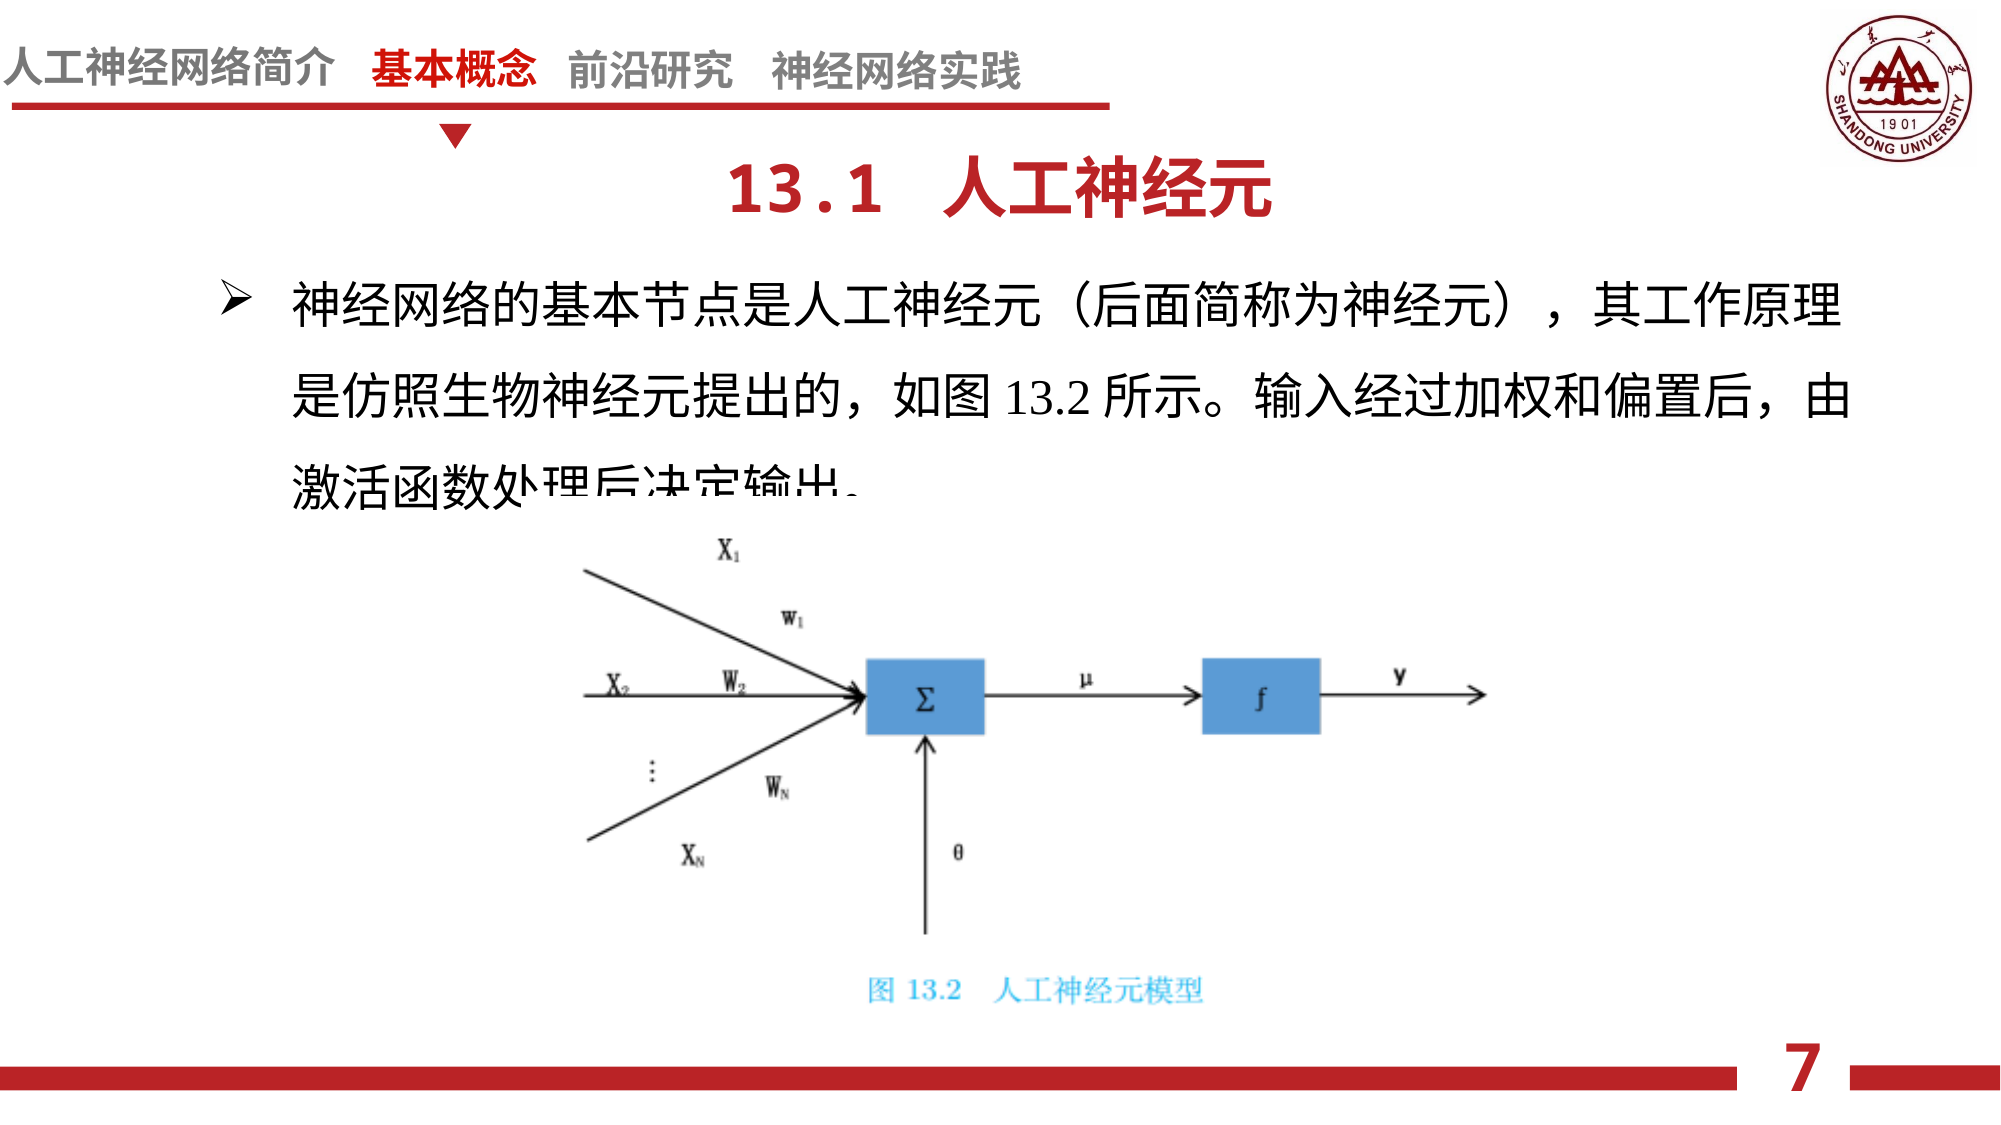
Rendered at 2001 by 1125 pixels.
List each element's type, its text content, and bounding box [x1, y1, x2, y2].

text_box 13.1 人工神经元 [710, 138, 1290, 233]
text_box 神经网络的基本节点是人工神经元（后面简称为神经元），其工作原理是仿照生物神经元提出的，如图13.2所示。输入经过加权和偏置后，由激活函数处理后决定输出。 [202, 234, 1879, 641]
picture [521, 496, 1560, 1025]
picture [1820, 9, 1977, 167]
